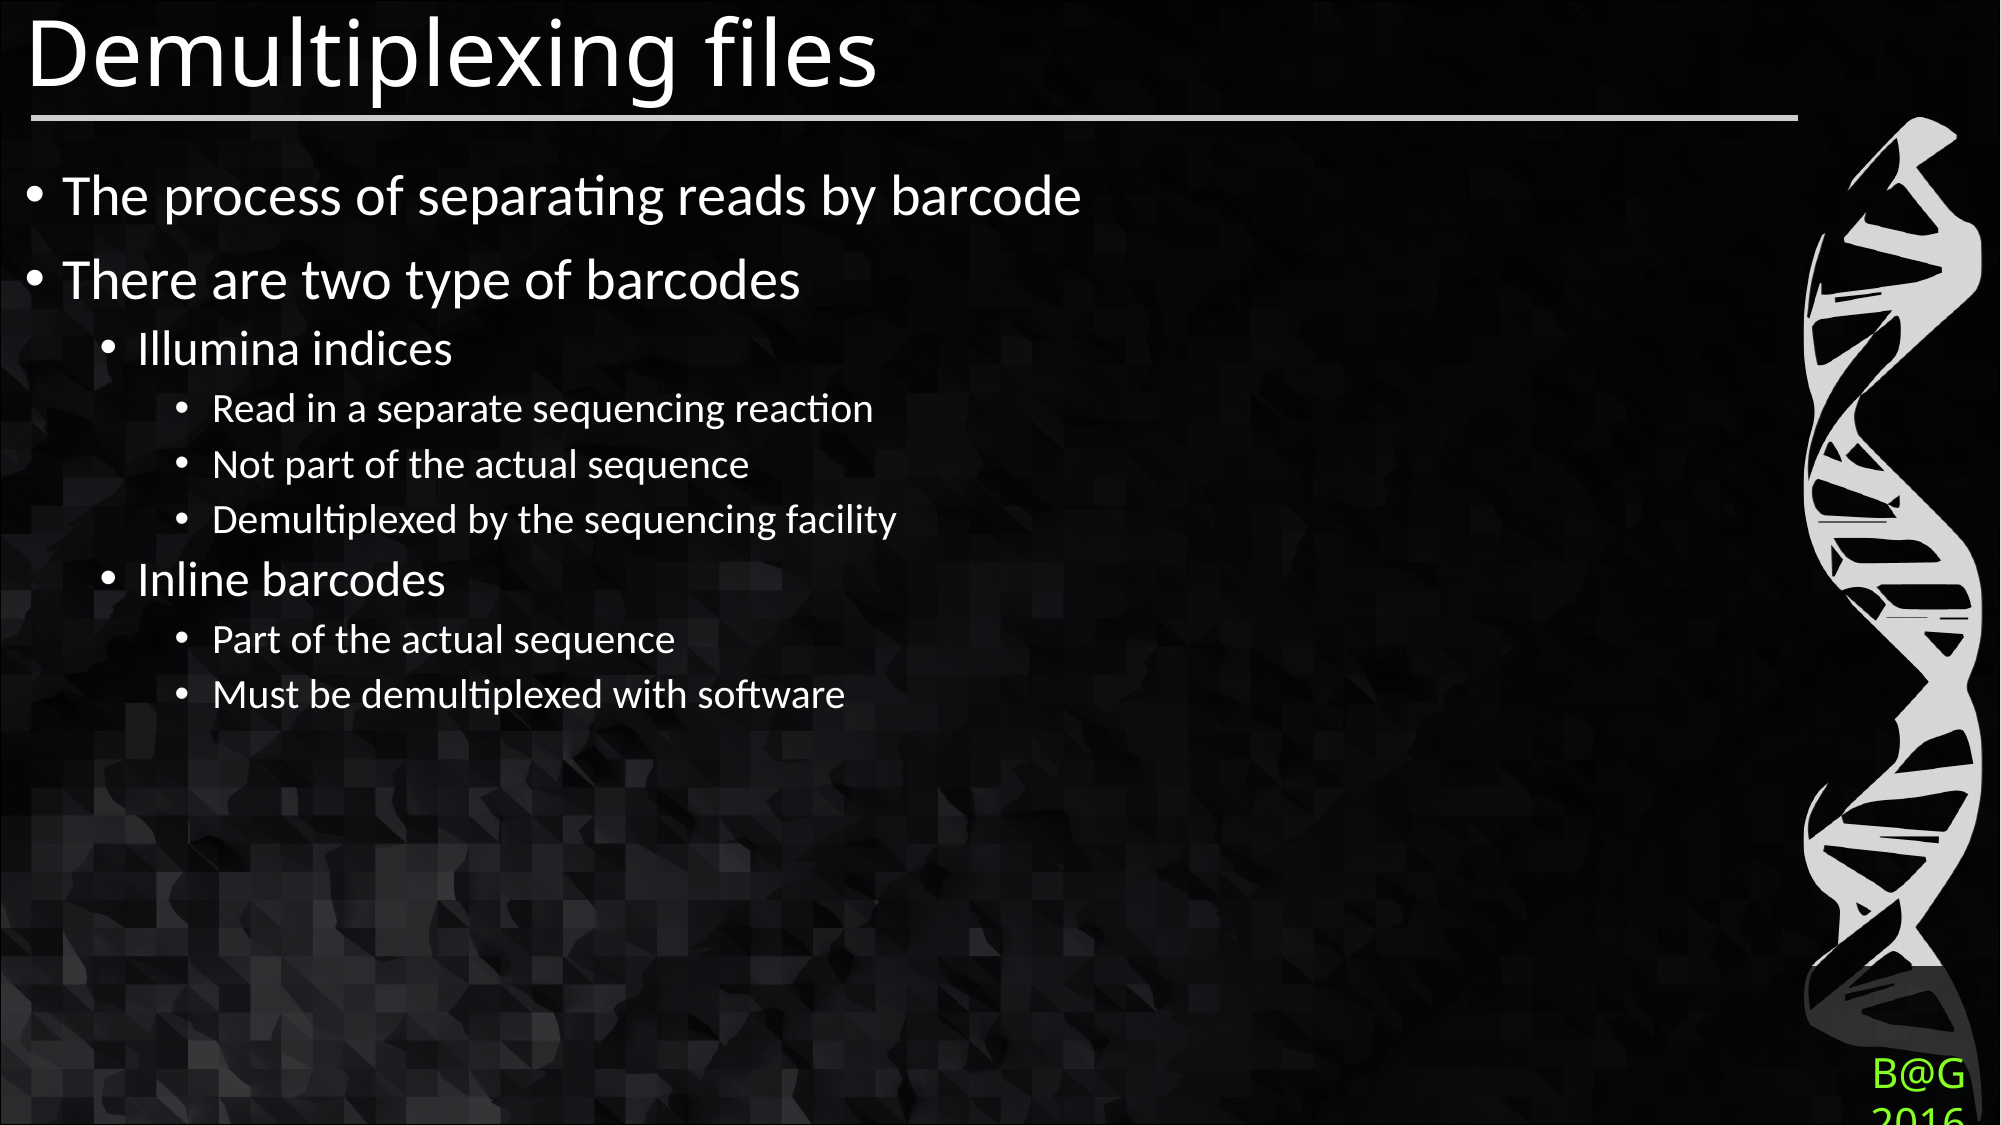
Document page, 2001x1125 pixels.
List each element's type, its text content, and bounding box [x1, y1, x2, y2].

picture [1, 1, 1999, 1124]
list The process of separating reads by barcode There are two type of barcodes Illumina indices Read in a separate sequencing reaction Not part of the actual sequence Demultiplexed by the sequencing facility Inline barcodes Part of the actual sequence Must be demultiplexed with software [9, 157, 1655, 872]
text_box B@G 2016 [1777, 1069, 1970, 1125]
title Demultiplexing files [9, 0, 1655, 157]
